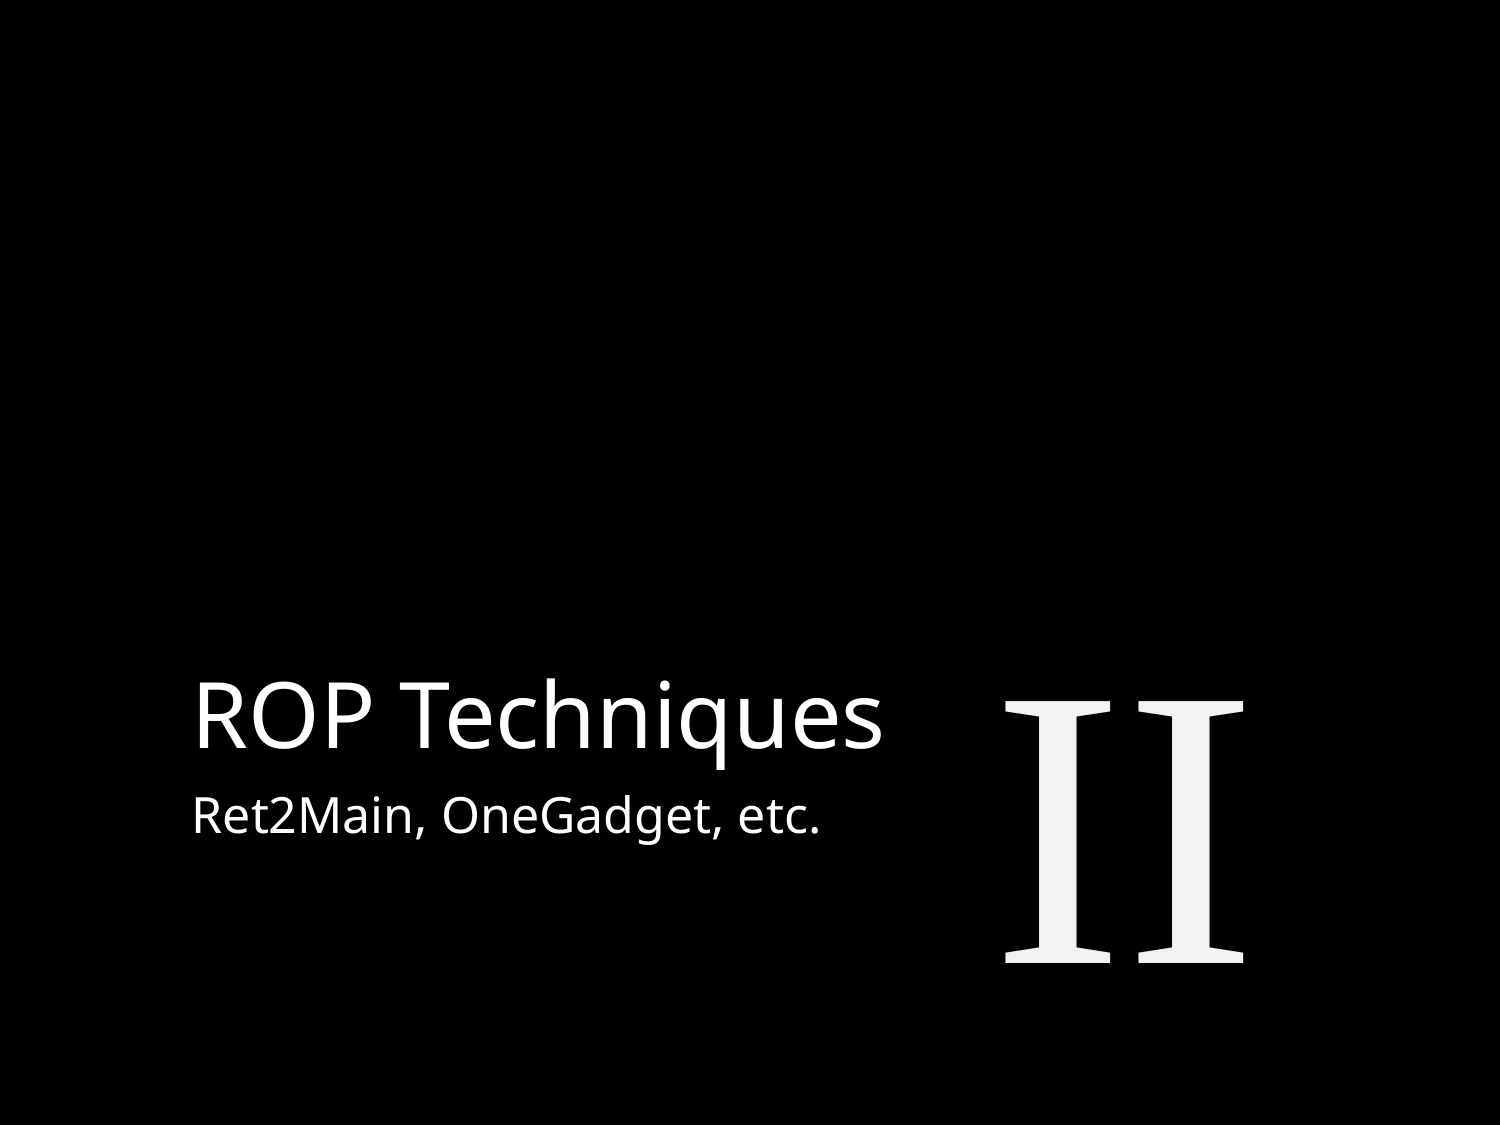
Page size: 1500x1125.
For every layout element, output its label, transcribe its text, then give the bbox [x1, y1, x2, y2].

text_box II [749, 556, 1500, 1051]
text_box Ret2Main, OneGadget, etc. [177, 775, 749, 851]
text_box ROP Techniques [177, 649, 749, 775]
